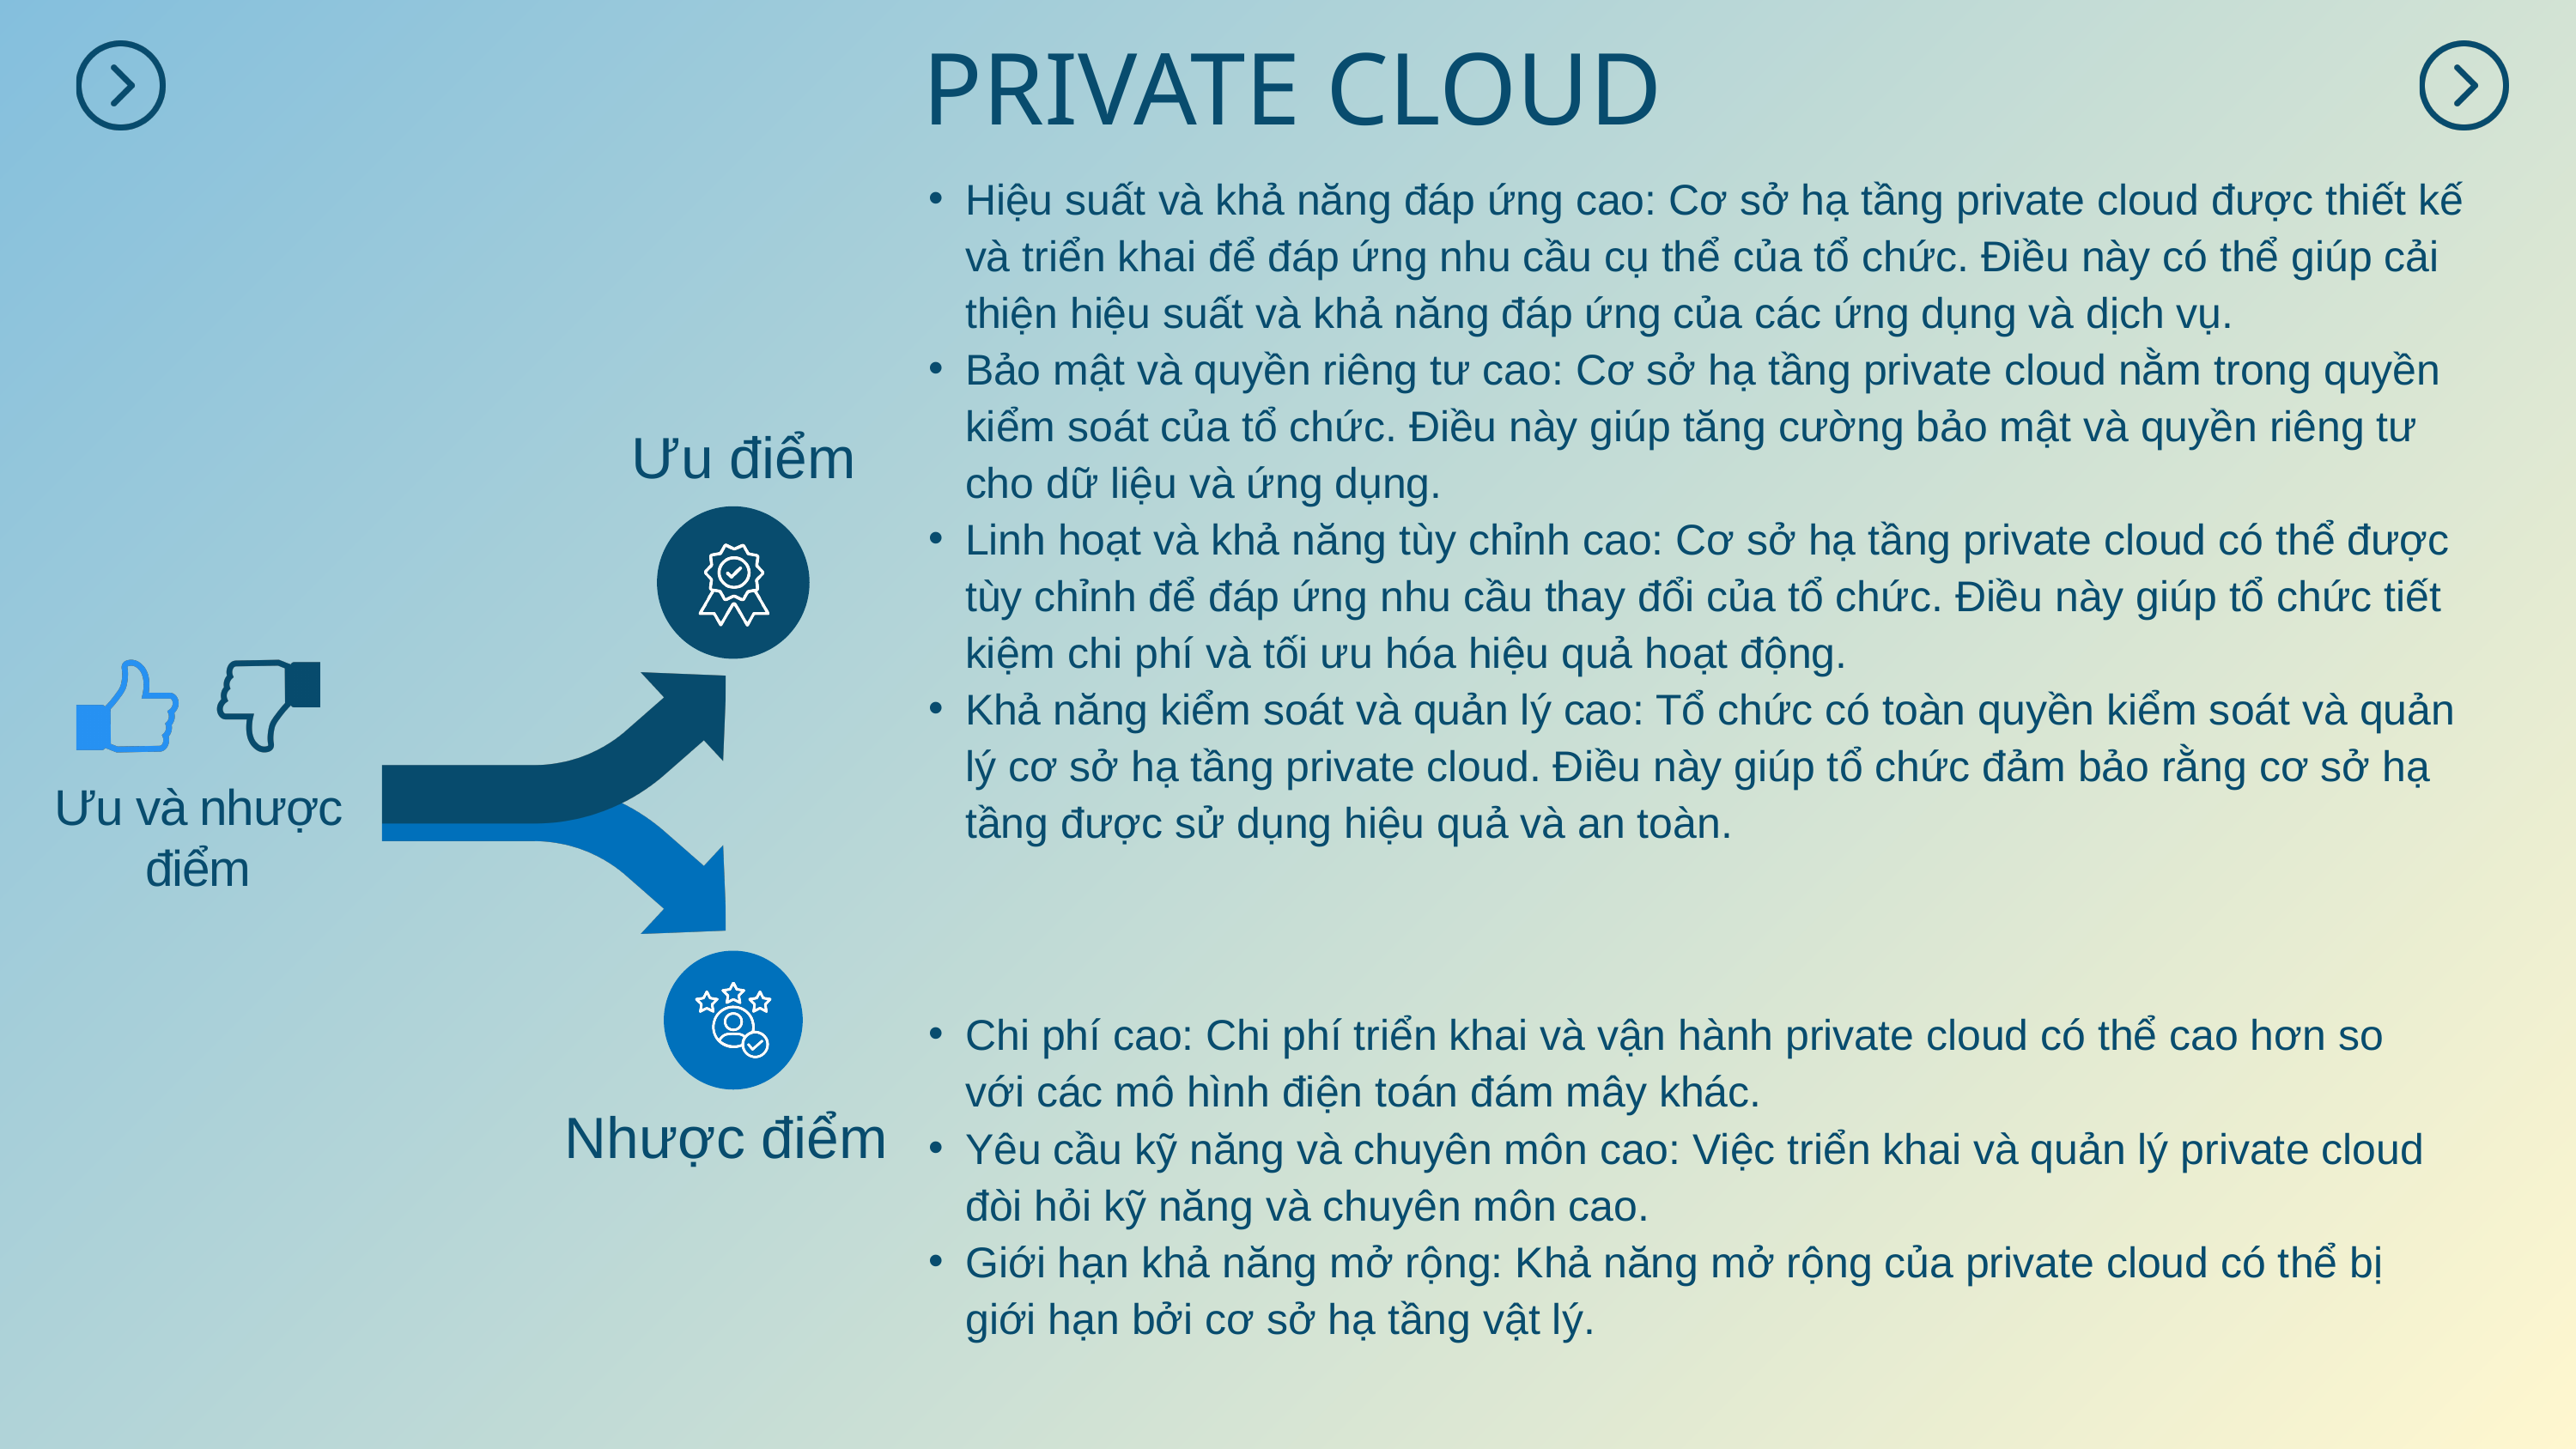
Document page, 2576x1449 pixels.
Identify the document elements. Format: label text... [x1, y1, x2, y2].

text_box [656, 506, 810, 659]
text_box [381, 672, 726, 934]
text_box Chi phí cao: Chi phí triển khai và vận hành private cloud có thể cao hơn so với các mô hình điện toán đám mây khác. Yêu cầu kỹ năng và chuyên môn cao: Việc triển khai và quản lý private cloud đòi hỏi kỹ năng và chuyên môn cao. Giới hạn khả năng mở rộng: Khả năng mở rộng của private cloud có thể bị giới hạn bởi cơ sở hạ tầng vật lý. [892, 1002, 2432, 1343]
text_box [2419, 40, 2509, 131]
text_box PRIVATE CLOUD [608, 25, 1978, 145]
text_box Ưu và nhược điểm [39, 775, 358, 896]
text_box Nhược điểm [564, 1100, 892, 1171]
text_box Ưu điểm [631, 420, 892, 491]
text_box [663, 950, 804, 1090]
text_box Hiệu suất và khả năng đáp ứng cao: Cơ sở hạ tầng private cloud được thiết kế và triển khai để đáp ứng nhu cầu cụ thể của tổ chức. Điều này có thể giúp cải thiện hiệu suất và khả năng đáp ứng của các ứng dụng và dịch vụ. Bảo mật và quyền riêng tư cao: Cơ sở hạ tầng private cloud nằm trong quyền kiểm soát của tổ chức. Điều này giúp tăng cường bảo mật và quyền riêng tư cho dữ liệu và ứng dụng. Linh hoạt và khả năng tùy chỉnh cao: Cơ sở hạ tầng private cloud có thể được tùy chỉnh để đáp ứng nhu cầu thay đổi của tổ chức. Điều này giúp tổ chức tiết kiệm chi phí và tối ưu hóa hiệu quả hoạt động. Khả năng kiểm soát và quản lý cao: Tổ chức có toàn quyền kiểm soát và quản lý cơ sở hạ tầng private cloud. Điều này giúp tổ chức đảm bảo rằng cơ sở hạ tầng được sử dụng hiệu quả và an toàn. [892, 167, 2476, 847]
text_box [76, 659, 320, 753]
text_box [76, 40, 166, 131]
